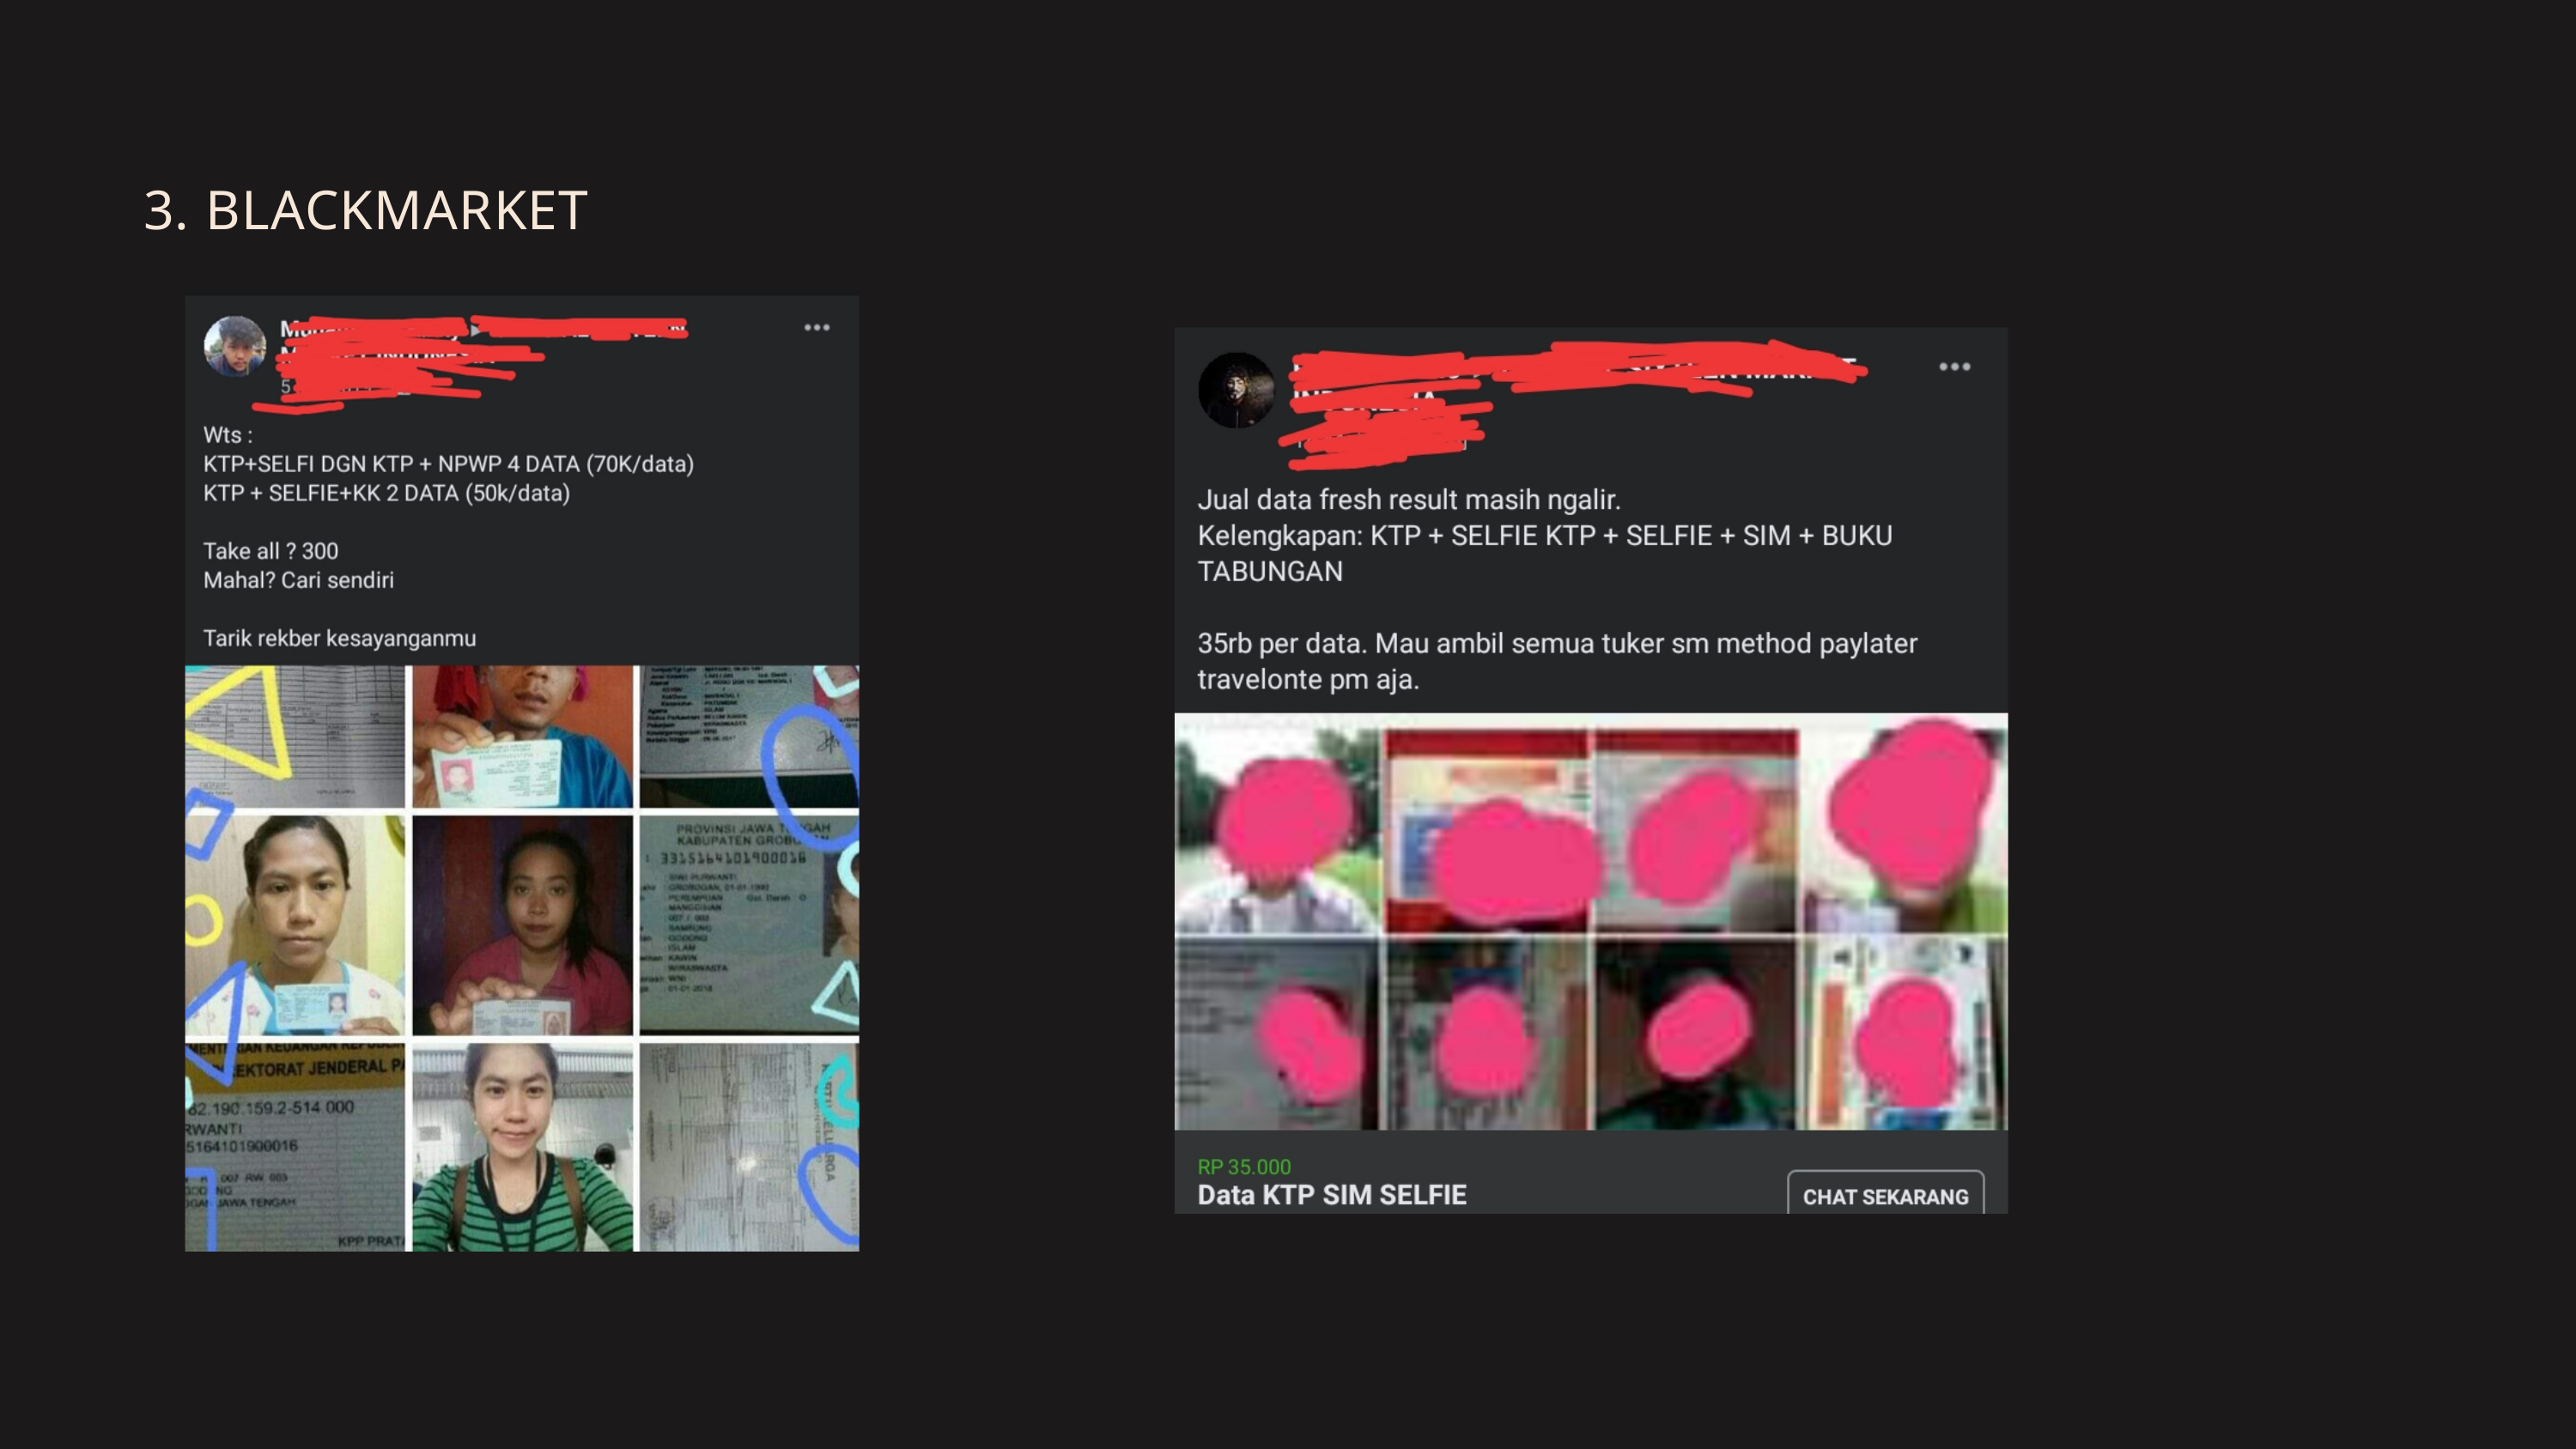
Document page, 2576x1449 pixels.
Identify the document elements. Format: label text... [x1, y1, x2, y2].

text_box 3. BLACKMARKET [143, 175, 2263, 240]
text_box [1174, 326, 2008, 1214]
text_box [185, 288, 860, 1252]
